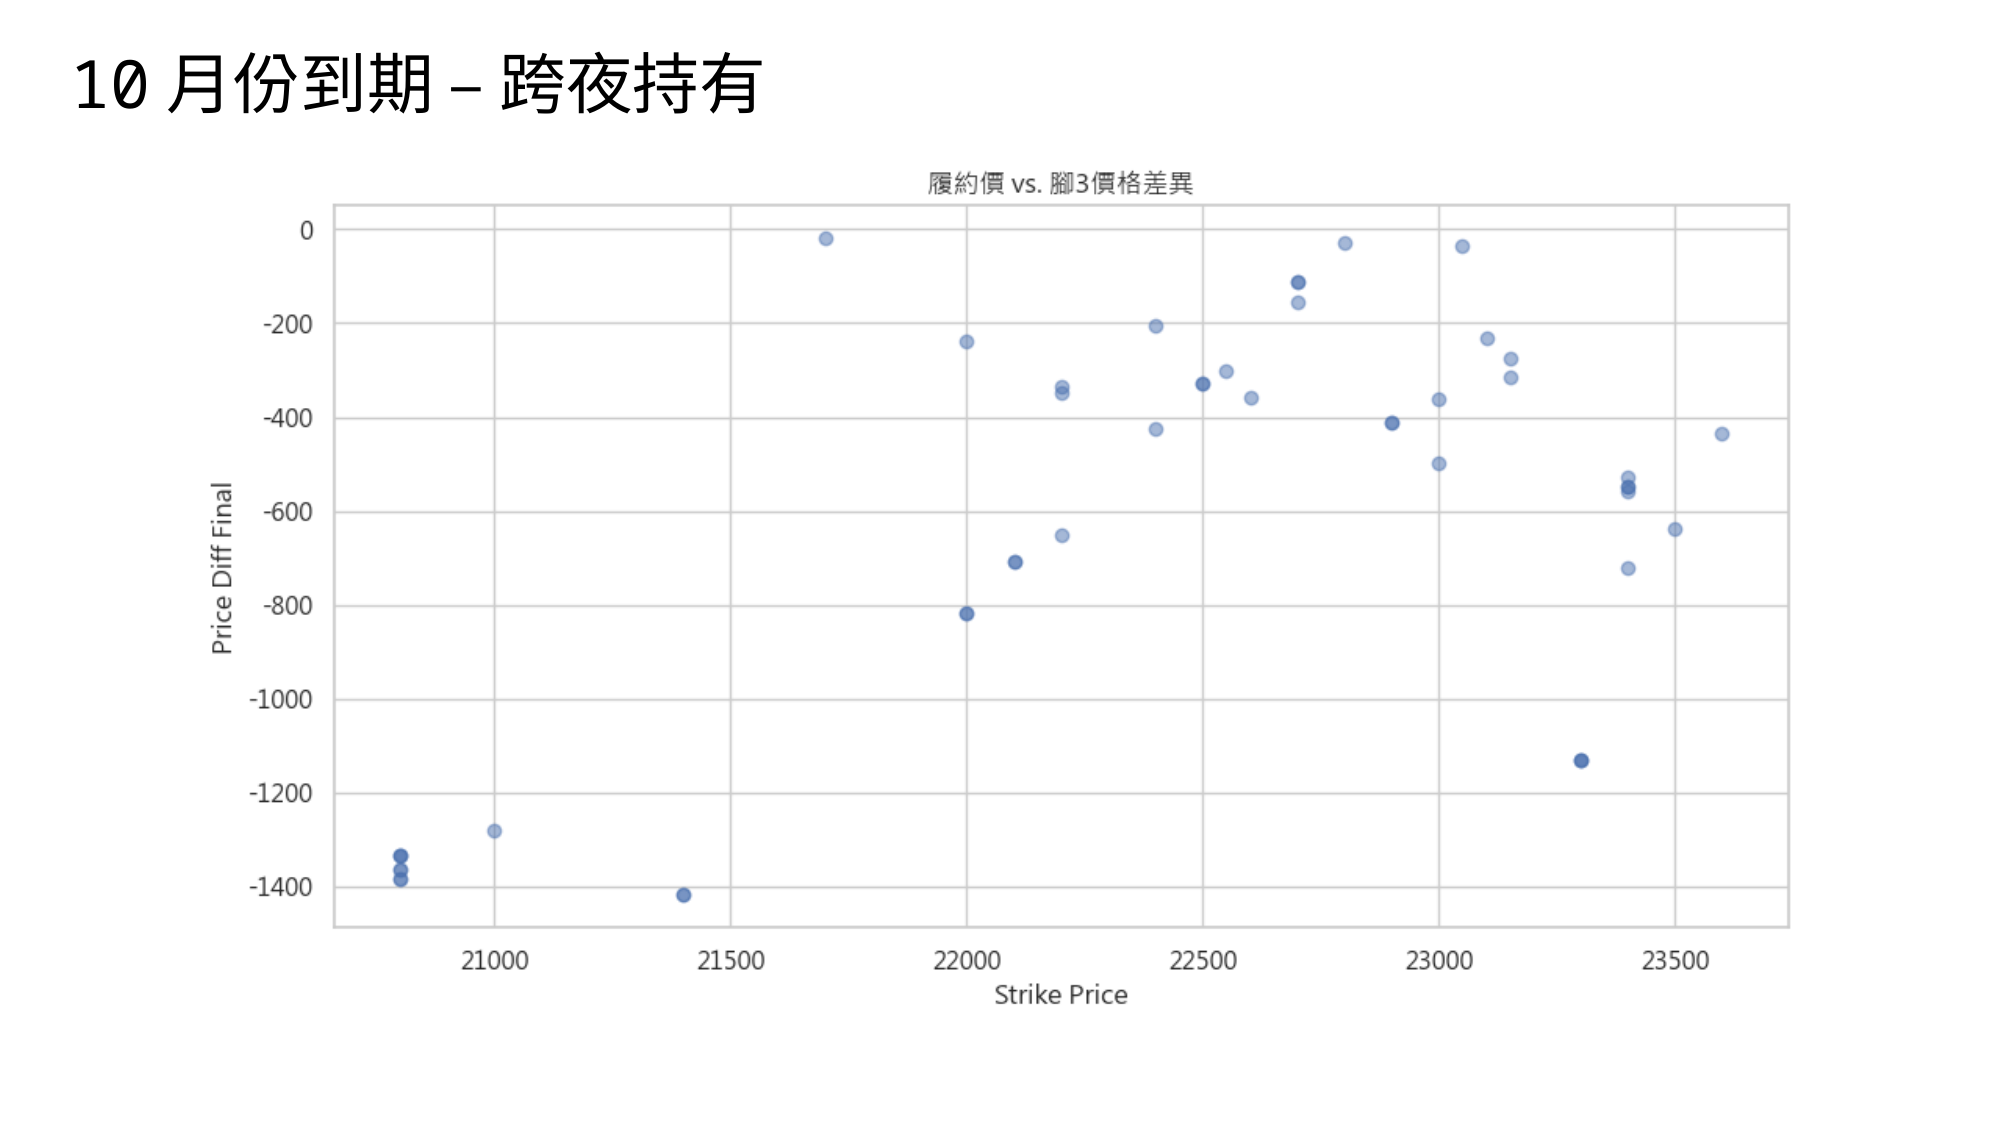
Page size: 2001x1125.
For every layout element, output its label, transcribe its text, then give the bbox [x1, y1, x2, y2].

picture [197, 157, 1803, 1026]
text_box 10月份到期 – 跨夜持有 [55, 0, 1781, 196]
